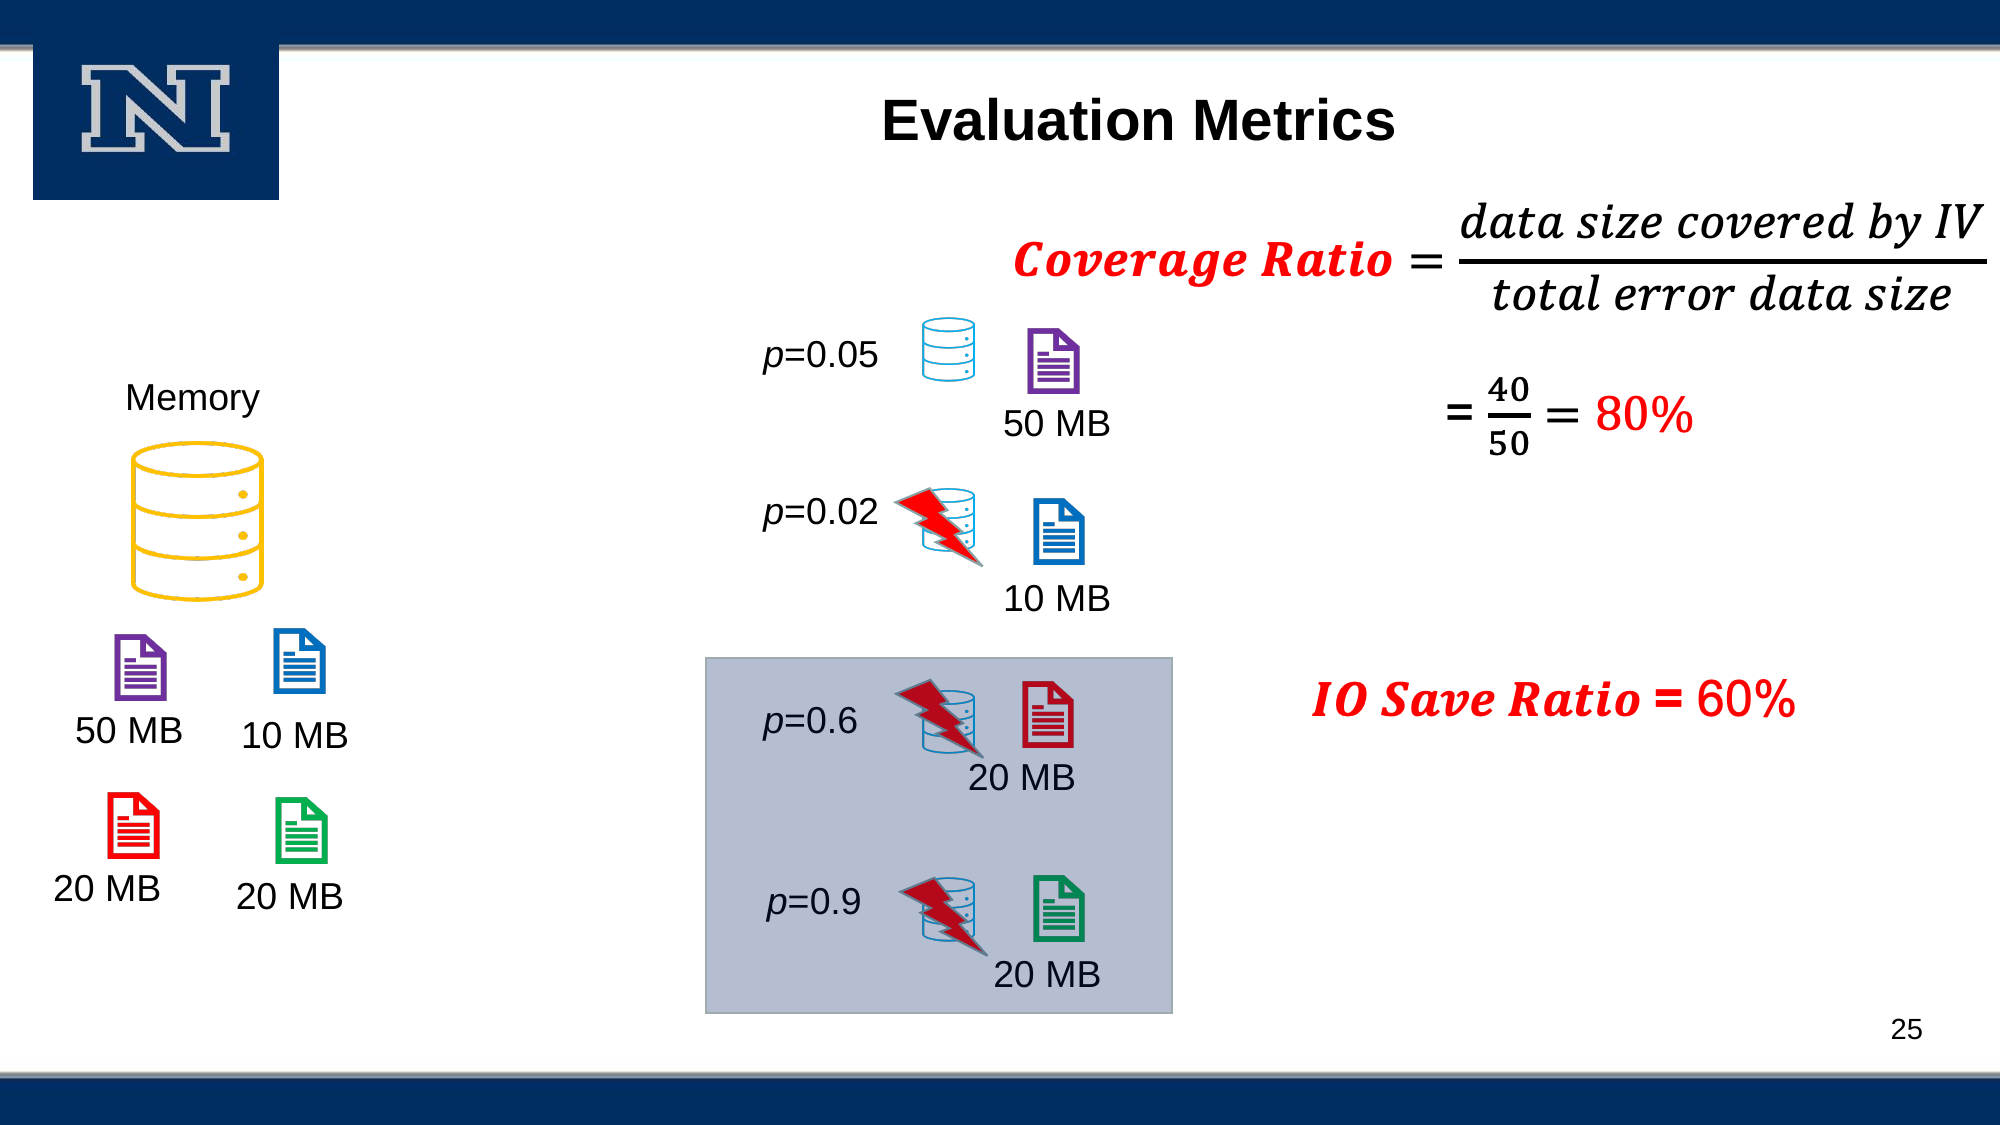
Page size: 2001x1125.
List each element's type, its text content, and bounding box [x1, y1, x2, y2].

text_box [978, 189, 2000, 467]
picture [0, 0, 2000, 200]
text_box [37, 786, 178, 918]
slide_number 25 [1471, 1002, 1938, 1081]
picture [904, 479, 993, 559]
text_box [952, 675, 1093, 807]
picture [904, 309, 993, 388]
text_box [220, 791, 361, 926]
text_box [705, 657, 1173, 1014]
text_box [977, 868, 1119, 1003]
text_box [987, 321, 1129, 453]
text_box Evaluation Metrics [306, 83, 1972, 162]
text_box p=0.05 [748, 322, 896, 383]
picture [0, 1062, 2000, 1125]
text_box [225, 621, 366, 765]
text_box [59, 628, 200, 759]
picture [904, 869, 977, 948]
picture [904, 681, 952, 761]
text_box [987, 492, 1129, 628]
text_box [1295, 659, 1819, 735]
text_box p=0.02 [748, 479, 896, 541]
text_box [87, 365, 308, 618]
